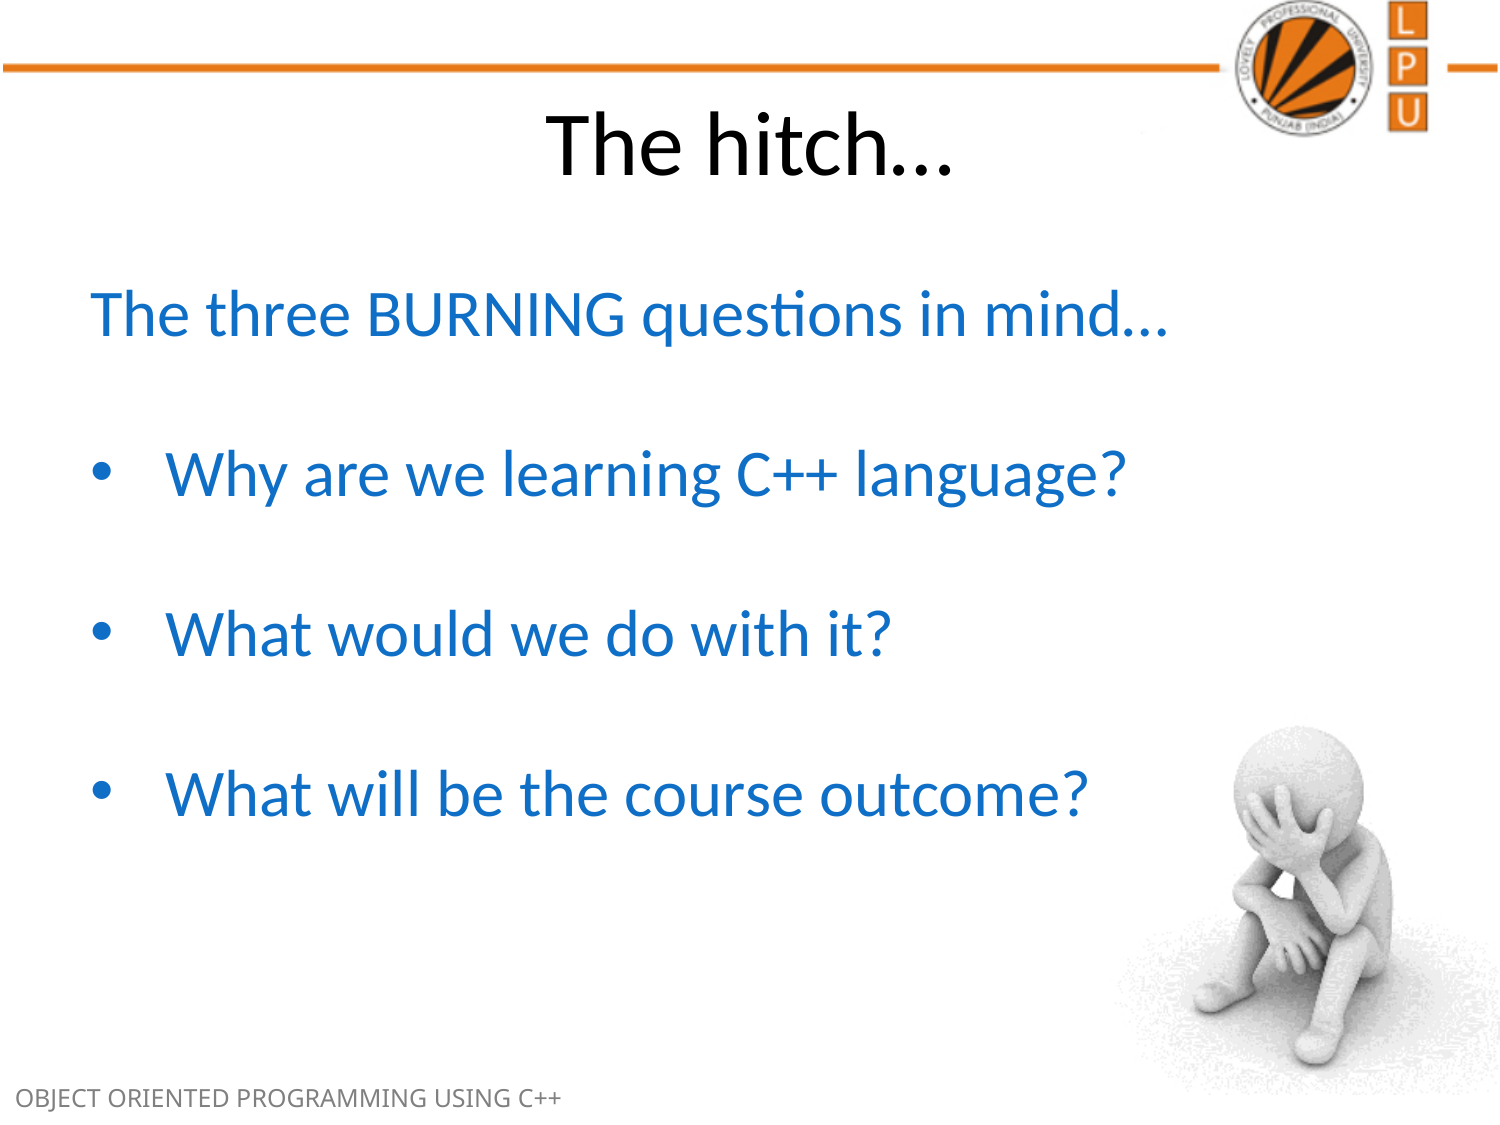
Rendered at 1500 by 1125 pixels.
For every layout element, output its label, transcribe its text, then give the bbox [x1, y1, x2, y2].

list The three BURNING questions in mind… Why are we learning C++ language? What would we do with it? What will be the course outcome? [75, 262, 1425, 1005]
picture [1109, 703, 1500, 1096]
title The hitch… [75, 45, 1425, 233]
picture [3, 0, 1500, 155]
